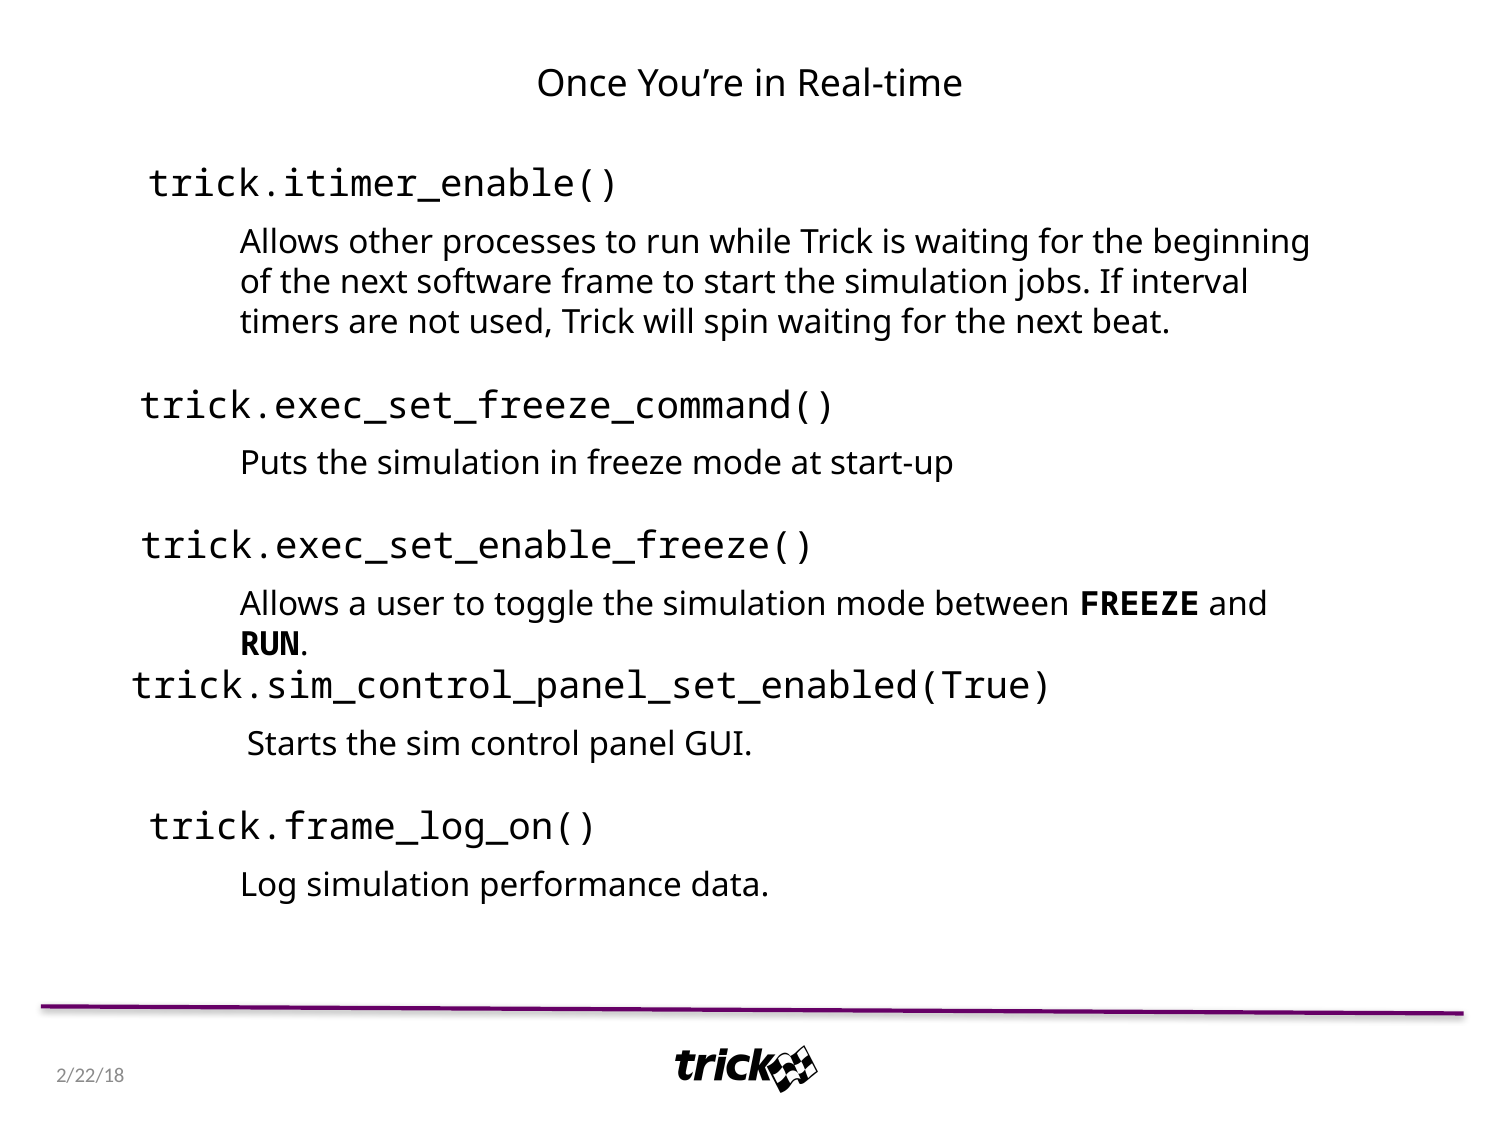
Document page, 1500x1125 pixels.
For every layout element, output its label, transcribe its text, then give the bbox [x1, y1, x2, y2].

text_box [149, 151, 1351, 350]
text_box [149, 512, 1351, 631]
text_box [149, 794, 1351, 912]
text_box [149, 653, 1035, 771]
text_box Once You’re in Real-time [0, 51, 1500, 112]
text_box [149, 373, 1351, 490]
picture [675, 1045, 818, 1093]
